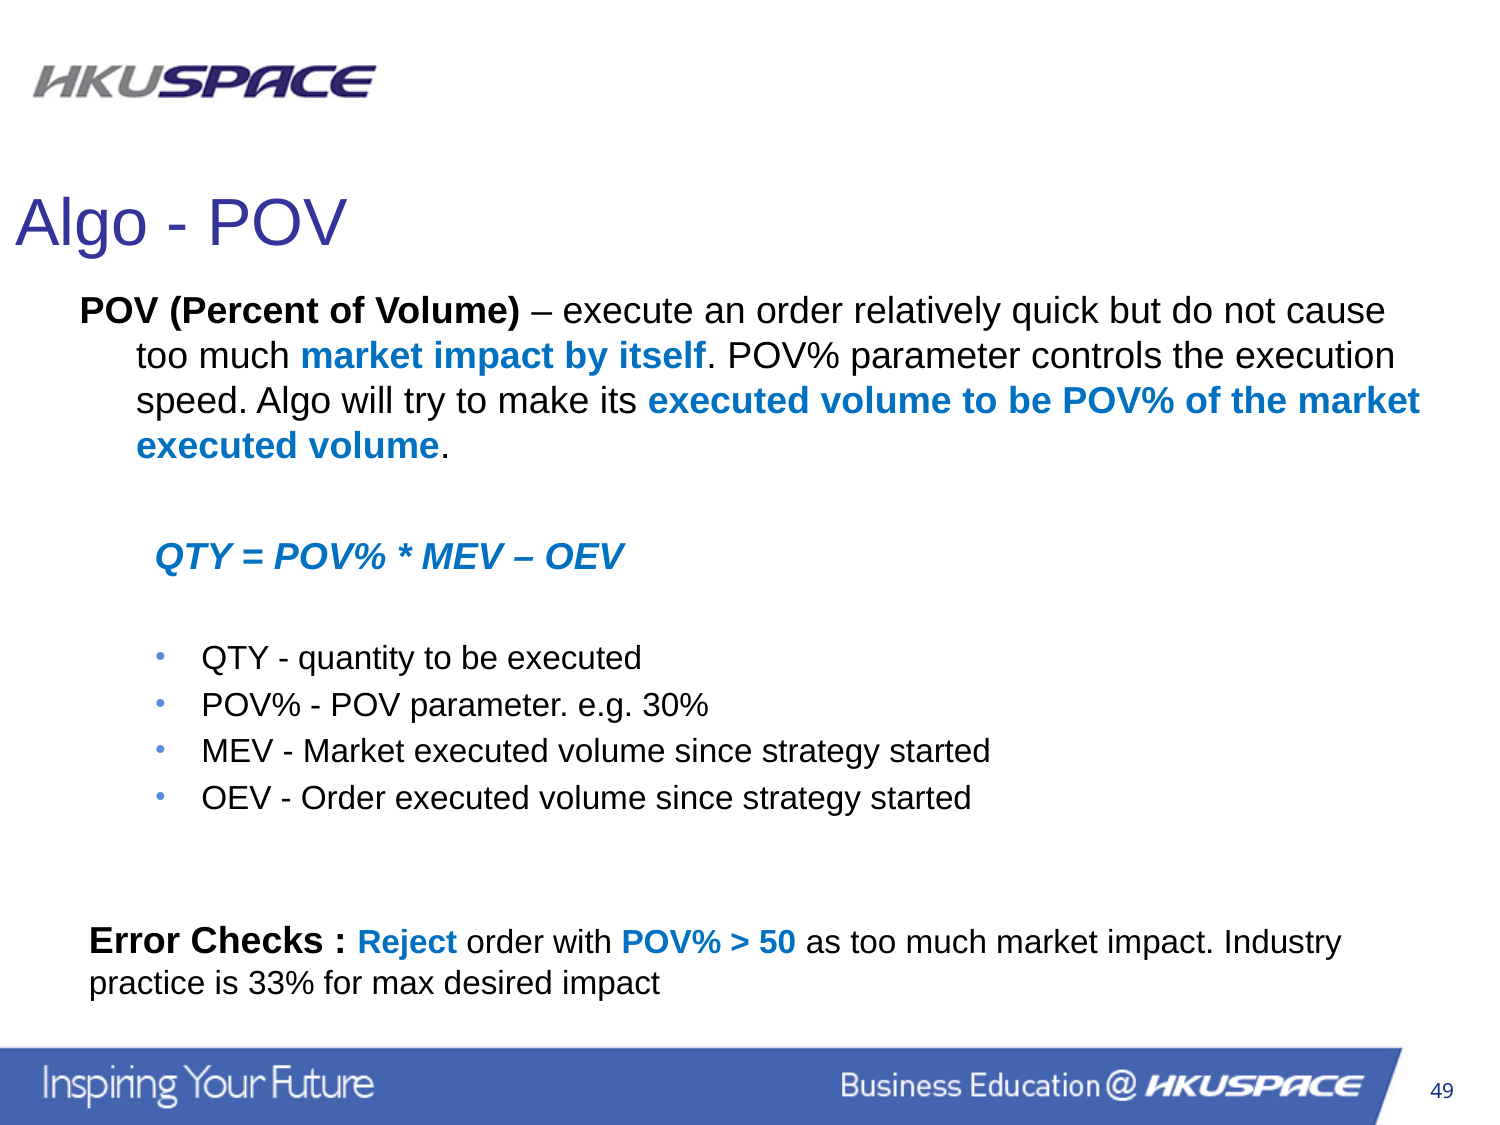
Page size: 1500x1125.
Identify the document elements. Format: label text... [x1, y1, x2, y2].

picture [0, 0, 1500, 1125]
text_box Error Checks : Reject order with POV% > 50 as too much market impact. Industry practice is 33% for max desired impact [74, 908, 1365, 1069]
slide_number 49 [1415, 1070, 1499, 1125]
title Algo - POV [0, 101, 1325, 266]
text_box POV (Percent of Volume) – execute an order relatively quick but do not cause too much market impact by itself. POV% parameter controls the execution speed. Algo will try to make its executed volume to be POV% of the market executed volume. QTY = POV% * MEV – OEV QTY - quantity to be executed POV% - POV parameter. e.g. 30% MEV - Market executed volume since strategy started OEV - Order executed volume since strategy started [64, 278, 1447, 1000]
